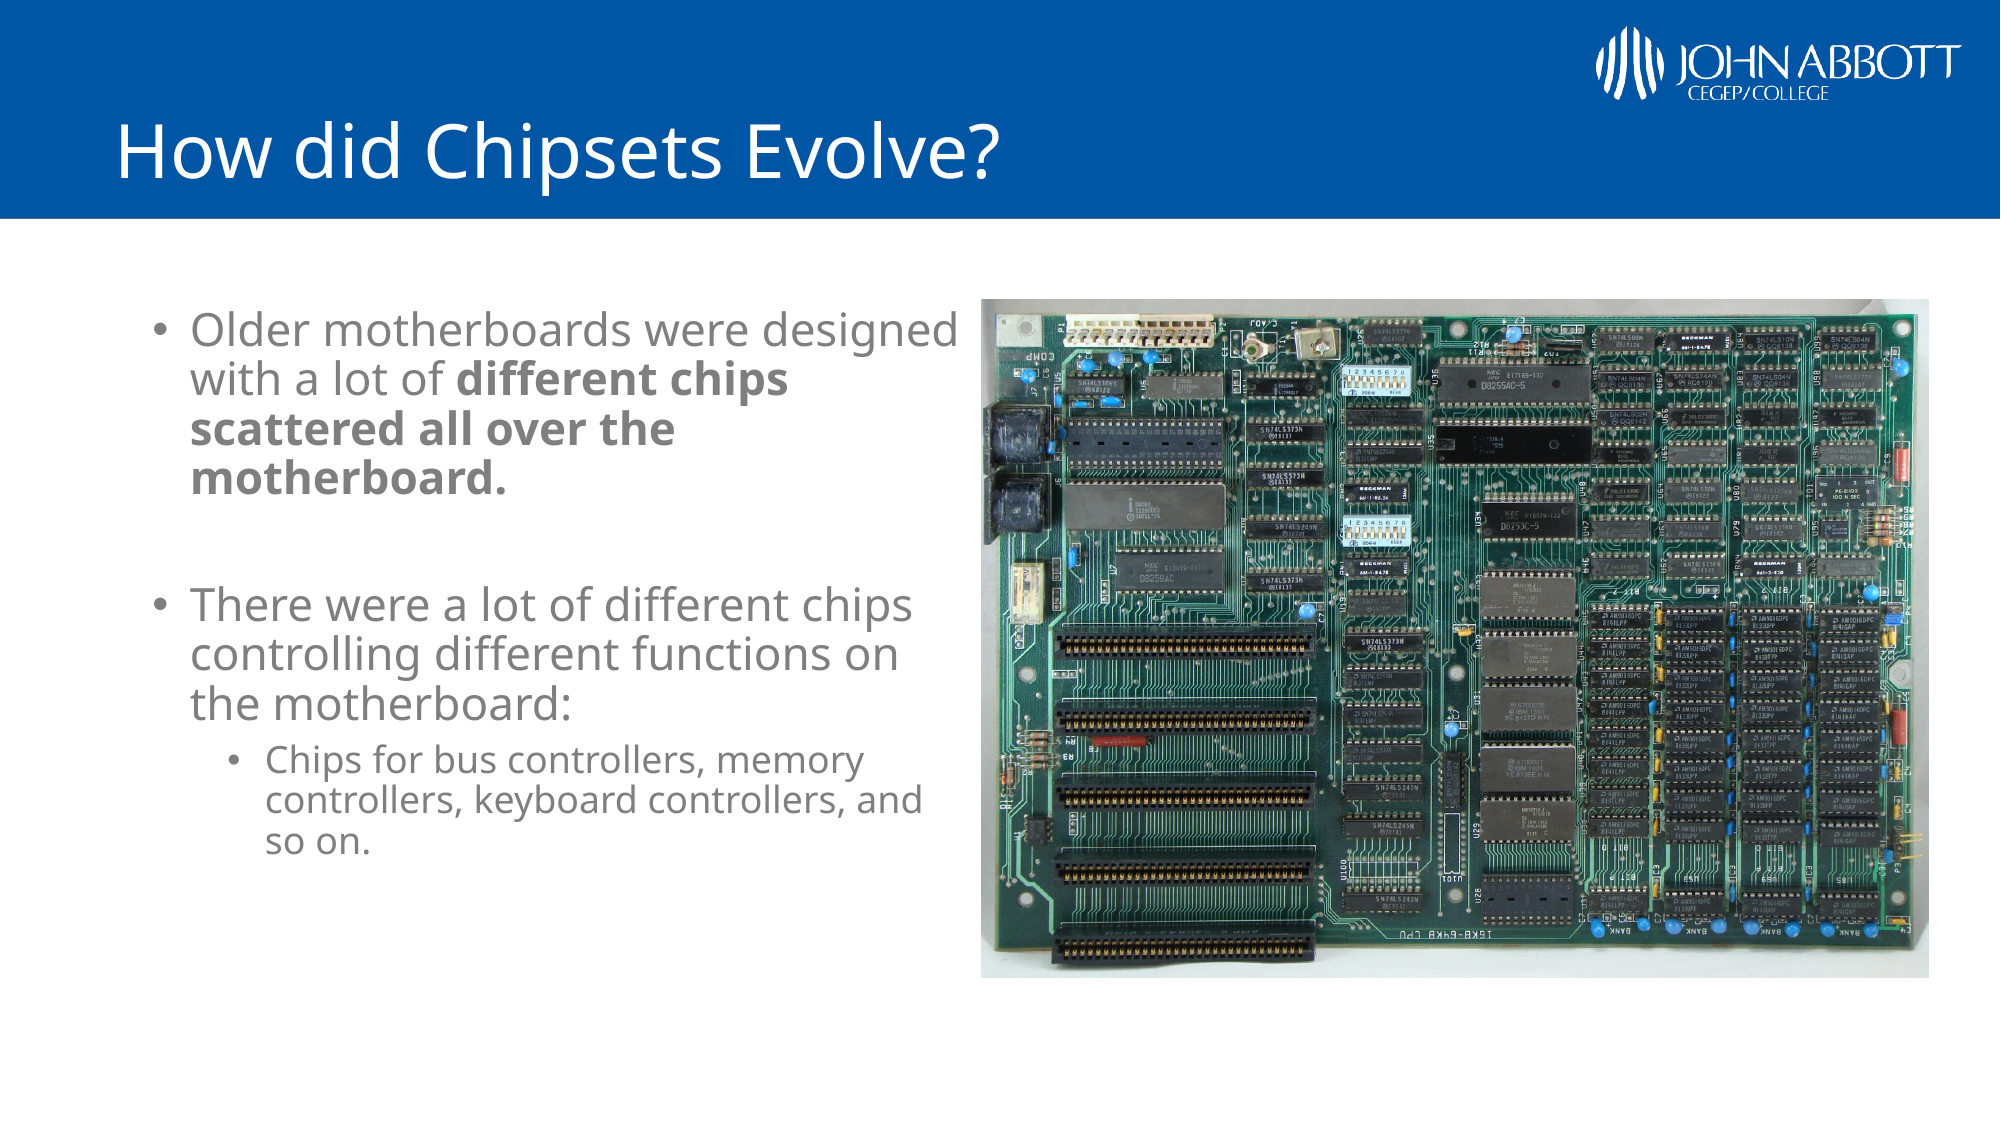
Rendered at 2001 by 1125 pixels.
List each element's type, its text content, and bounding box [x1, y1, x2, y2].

list Older motherboards were designed with a lot of different chips scattered all over the motherboard. There were a lot of different chips controlling different functions on the motherboard: Chips for bus controllers, memory controllers, keyboard controllers, and so on. [137, 299, 988, 1014]
title How did Chipsets Evolve? [99, 0, 1863, 202]
picture [1863, 26, 1962, 100]
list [980, 299, 1929, 978]
